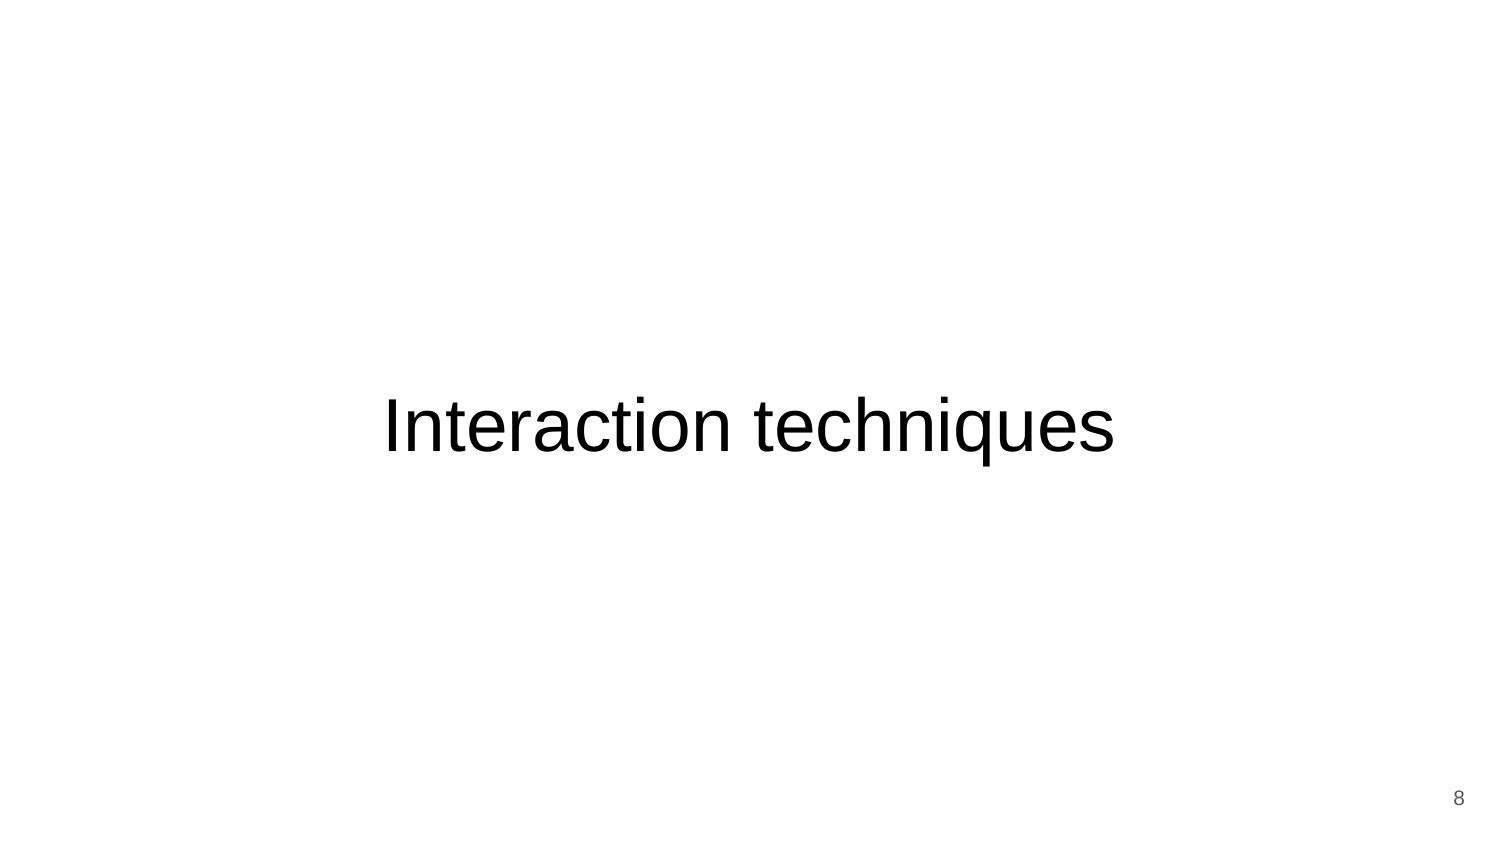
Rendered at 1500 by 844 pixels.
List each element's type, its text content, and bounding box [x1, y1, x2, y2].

title Interaction techniques [51, 352, 1449, 491]
slide_number ‹#› [1389, 764, 1480, 830]
